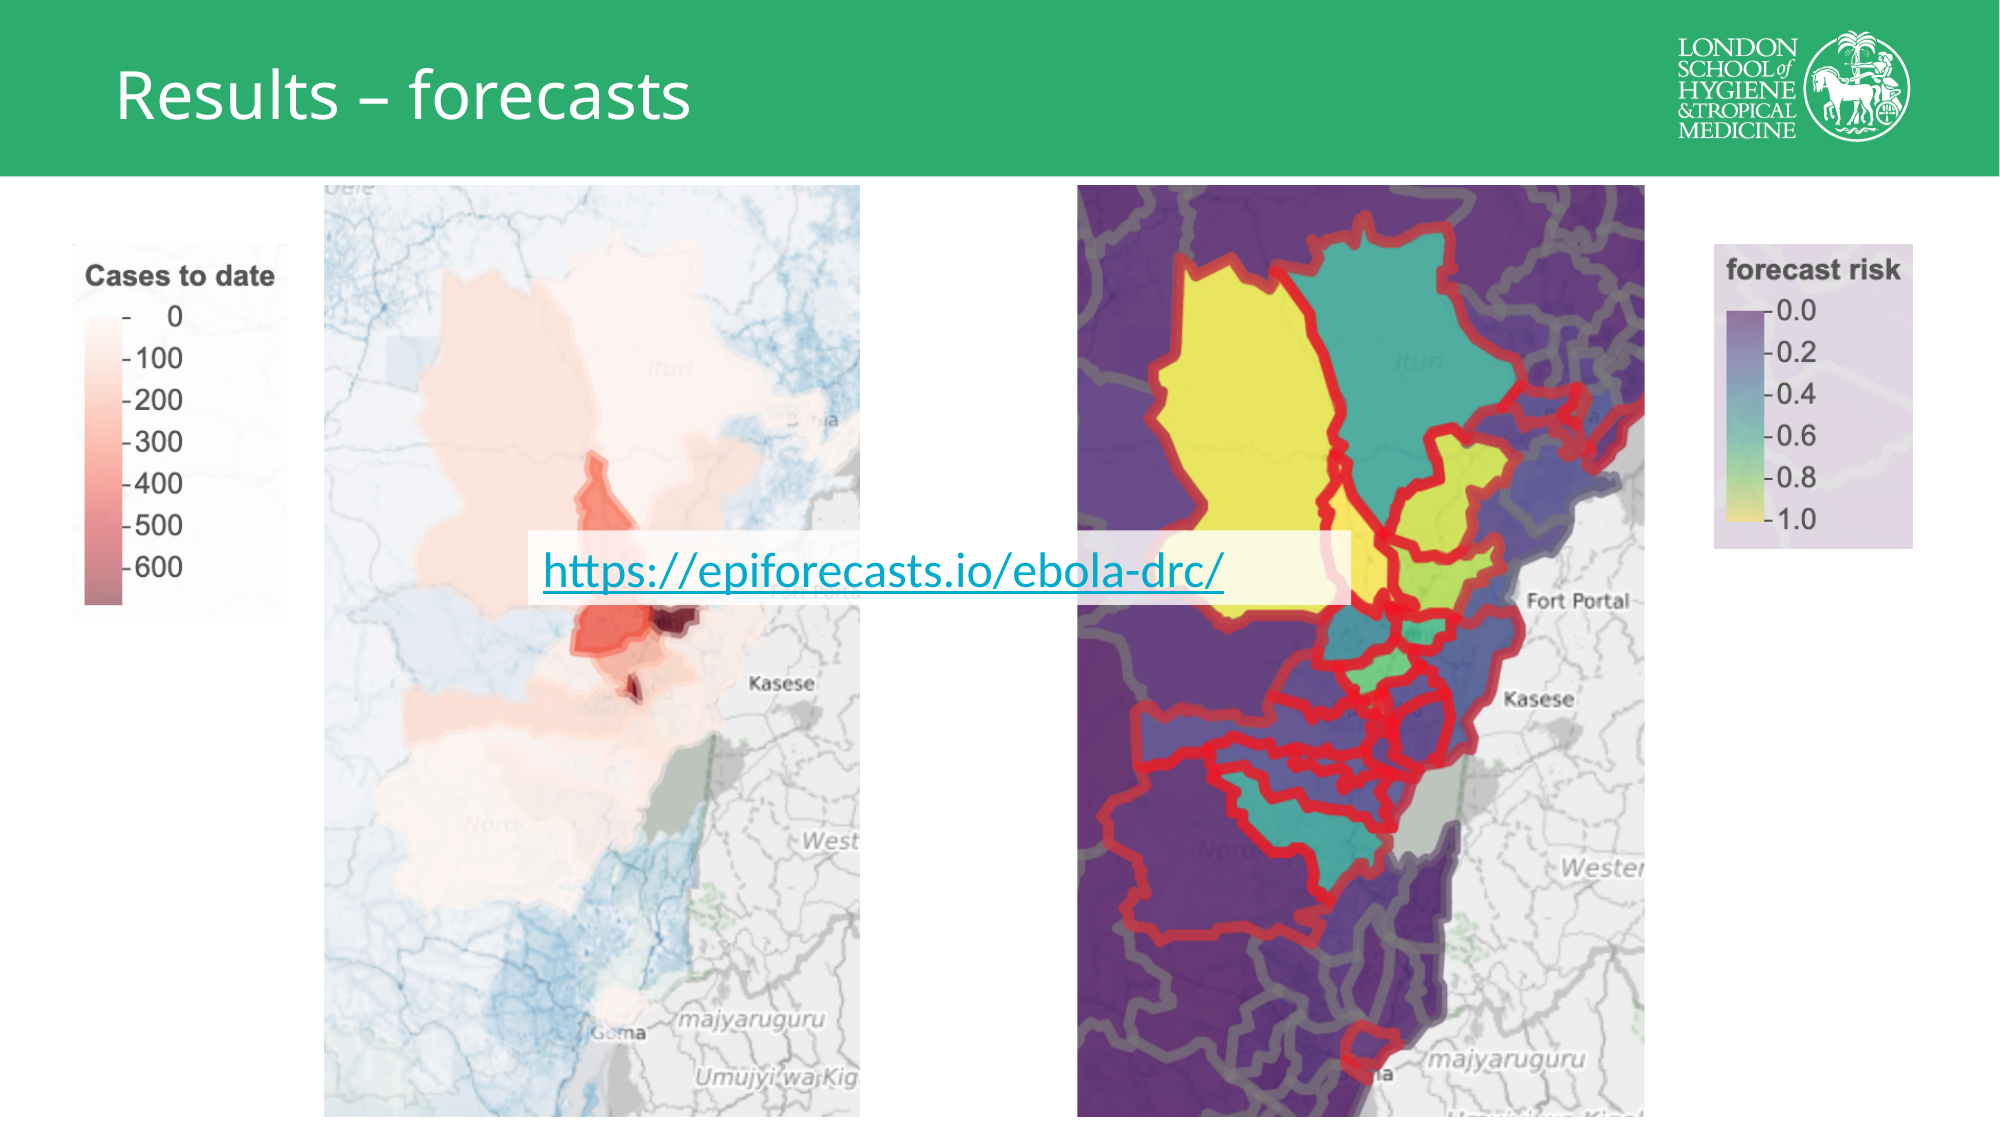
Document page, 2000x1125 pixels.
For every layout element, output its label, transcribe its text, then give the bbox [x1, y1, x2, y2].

picture [0, 0, 2000, 1125]
text_box https://epiforecasts.io/ebola-drc/ [864, 530, 1071, 605]
title Results – forecasts [99, 45, 1645, 148]
